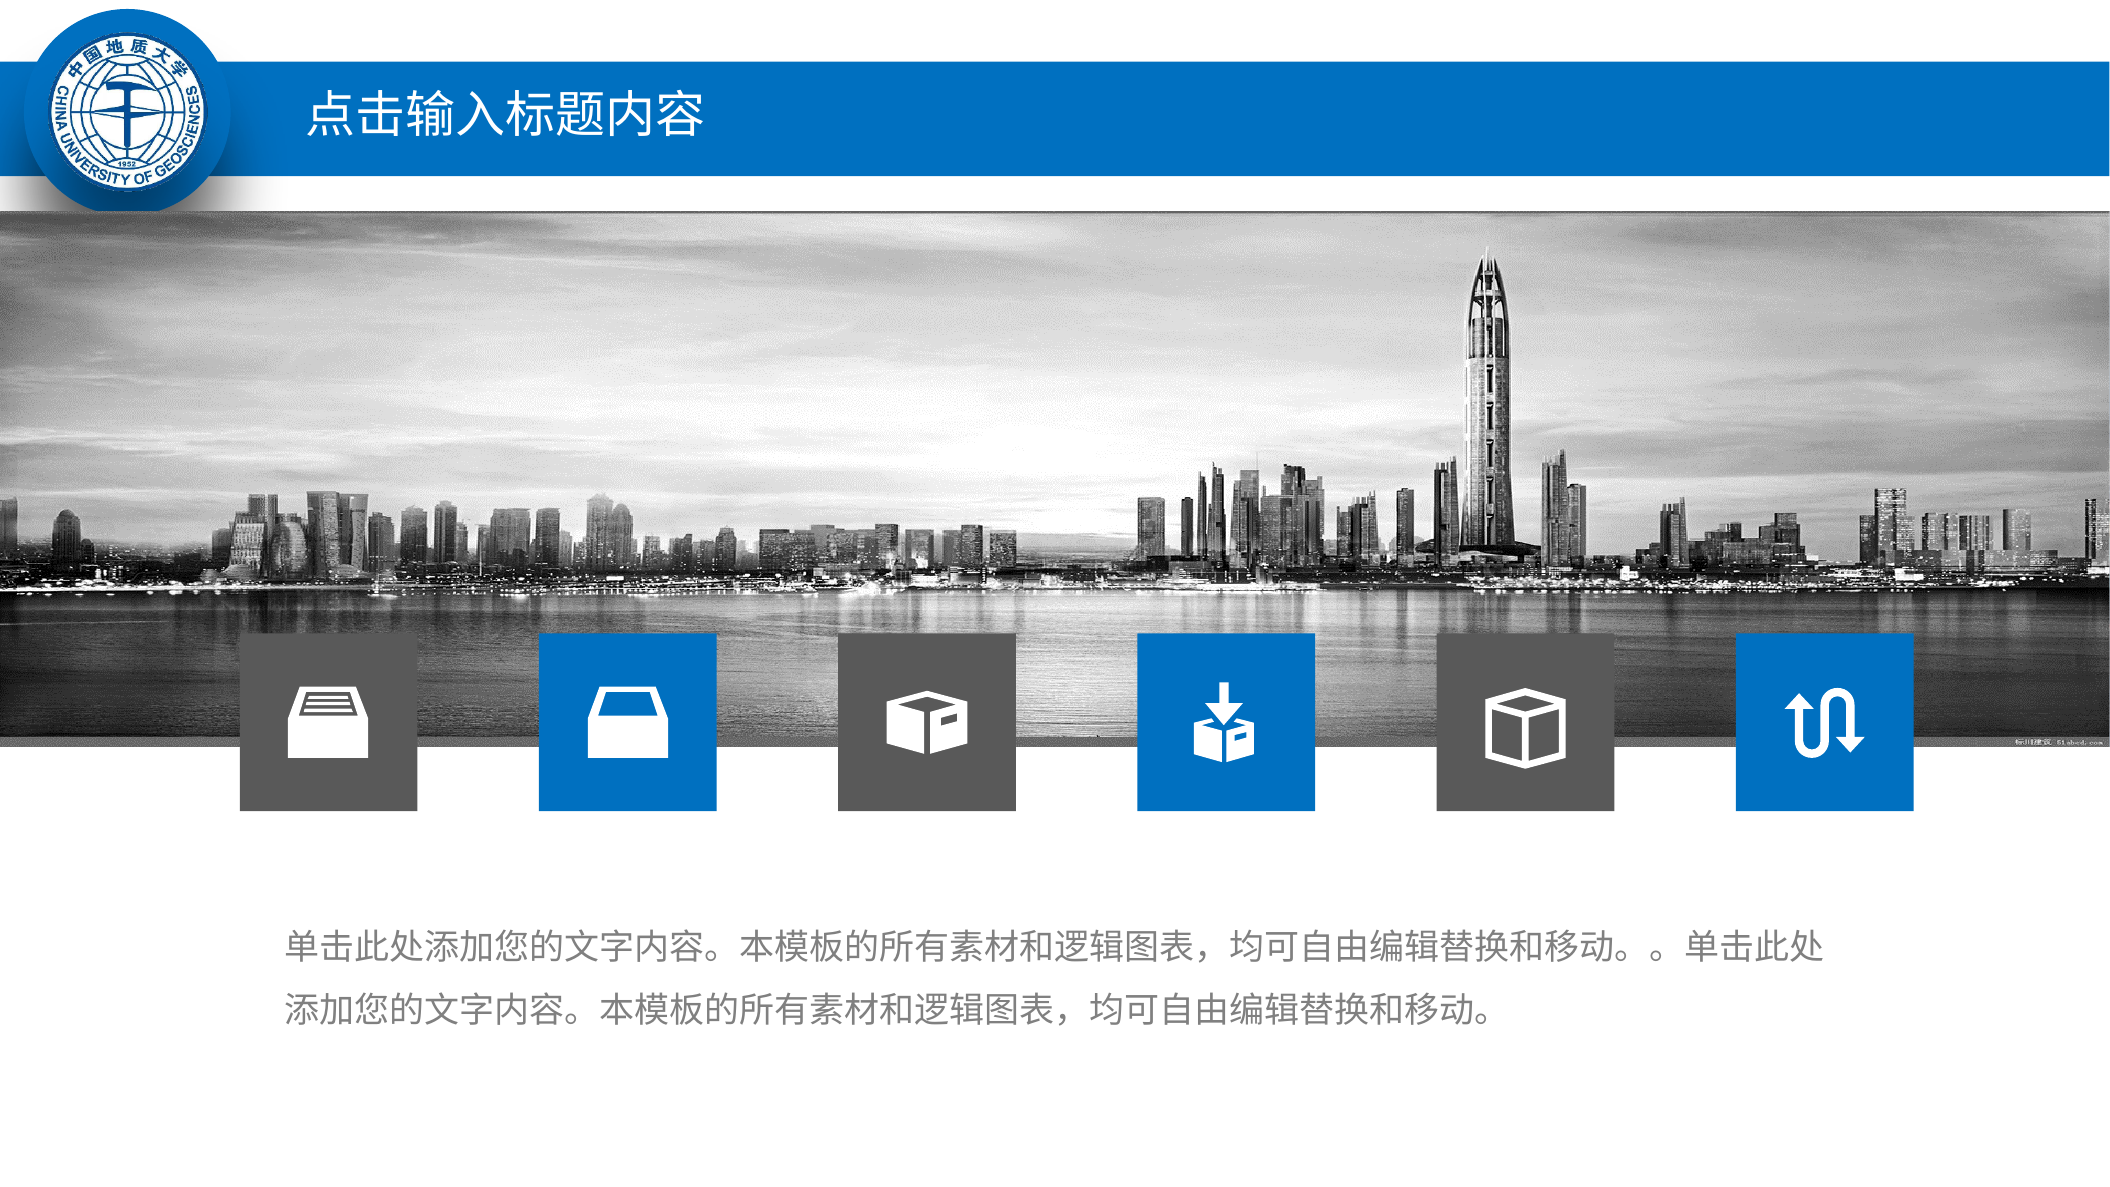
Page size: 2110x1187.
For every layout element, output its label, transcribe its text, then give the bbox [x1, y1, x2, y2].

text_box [538, 633, 717, 812]
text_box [1436, 633, 1615, 812]
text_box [239, 633, 418, 812]
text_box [1735, 633, 1914, 812]
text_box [0, 211, 2110, 747]
list 点击输入标题内容 [290, 74, 810, 158]
picture [42, 25, 212, 200]
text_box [838, 633, 1016, 812]
text_box 单击此处添加您的文字内容。本模板的所有素材和逻辑图表，均可自由编辑替换和移动。。单击此处添加您的文字内容。本模板的所有素材和逻辑图表，均可自由编辑替换和移动。 [269, 896, 1847, 1037]
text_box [1137, 633, 1316, 812]
